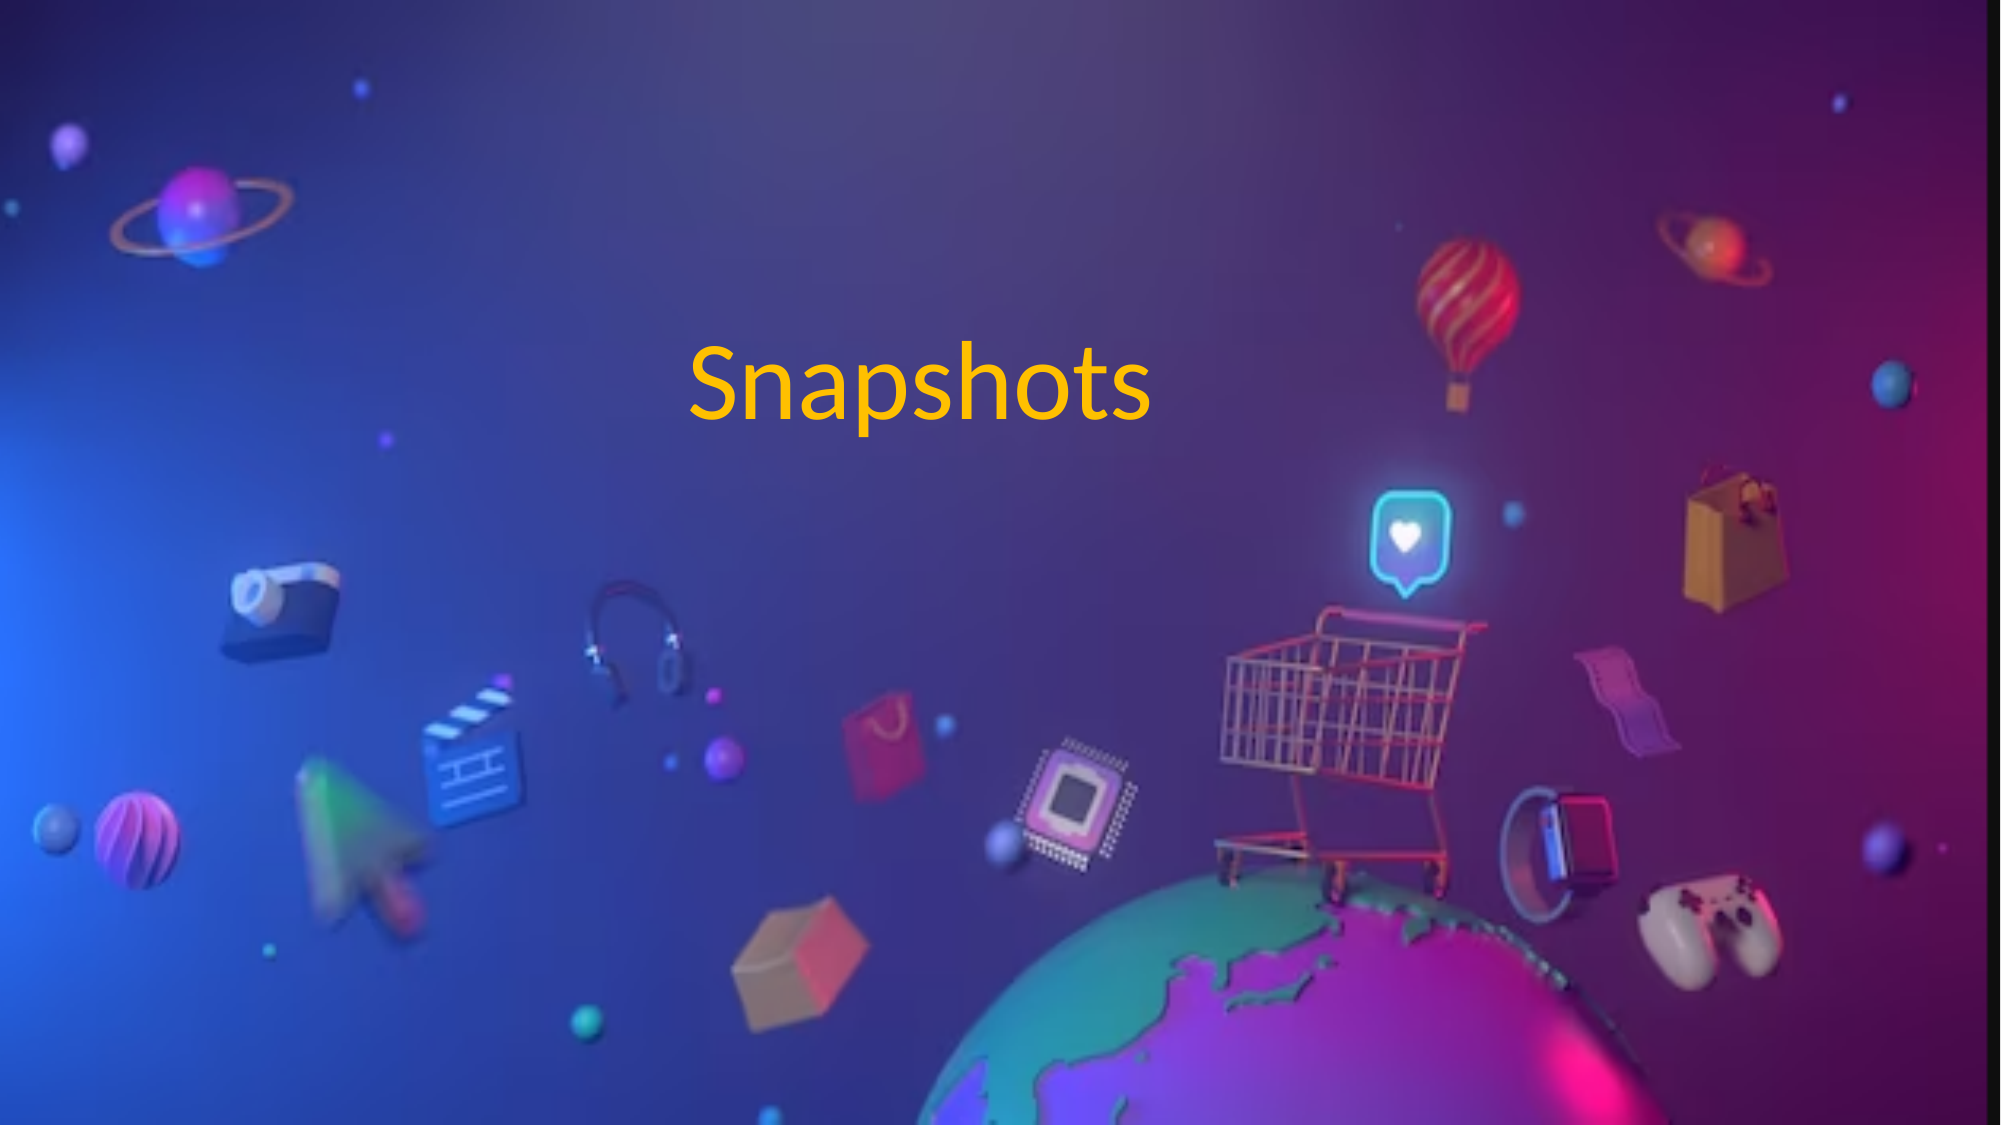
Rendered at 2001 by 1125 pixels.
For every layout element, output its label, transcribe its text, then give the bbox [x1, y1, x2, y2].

picture [0, 0, 2001, 1125]
text_box Snapshots [672, 299, 1881, 450]
